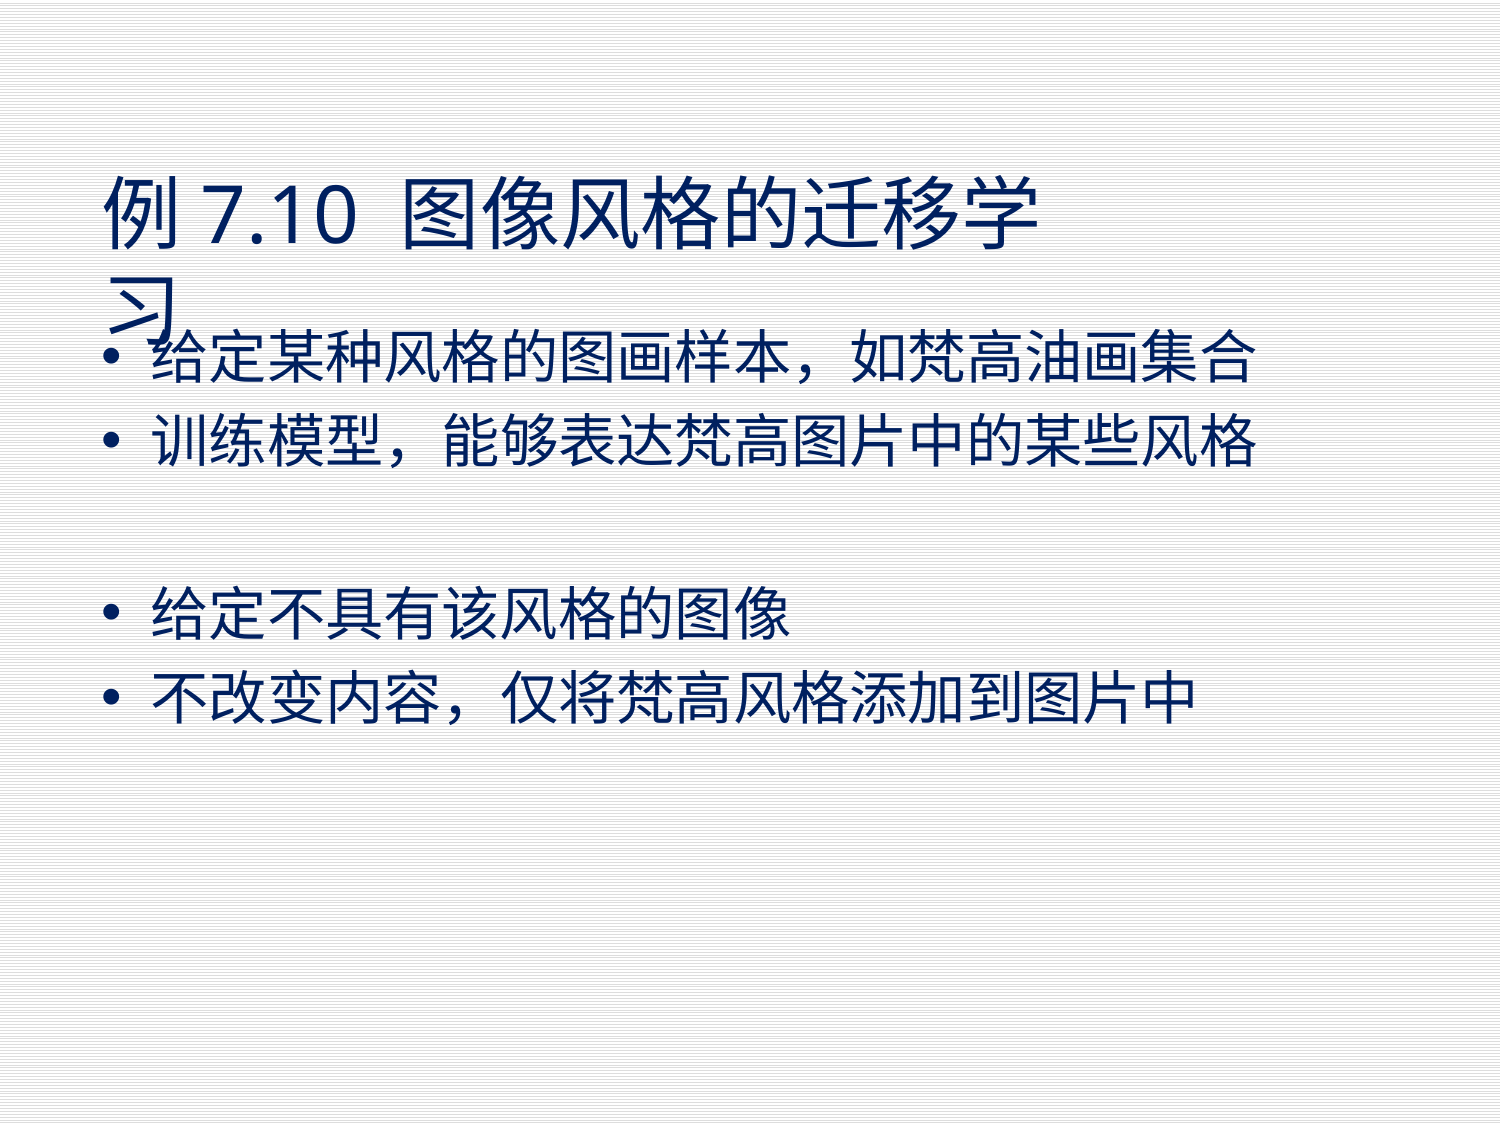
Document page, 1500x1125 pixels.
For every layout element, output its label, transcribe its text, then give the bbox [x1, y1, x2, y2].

text_box 例7.10 图像风格的迁移学习 [99, 161, 1108, 303]
slide_number [1137, 1062, 1463, 1125]
text_box 给定某种风格的图画样本，如梵高油画集合 训练模型，能够表达梵高图片中的某些风格 给定不具有该风格的图像 不改变内容，仅将梵高风格添加到图片中 [99, 303, 1263, 731]
